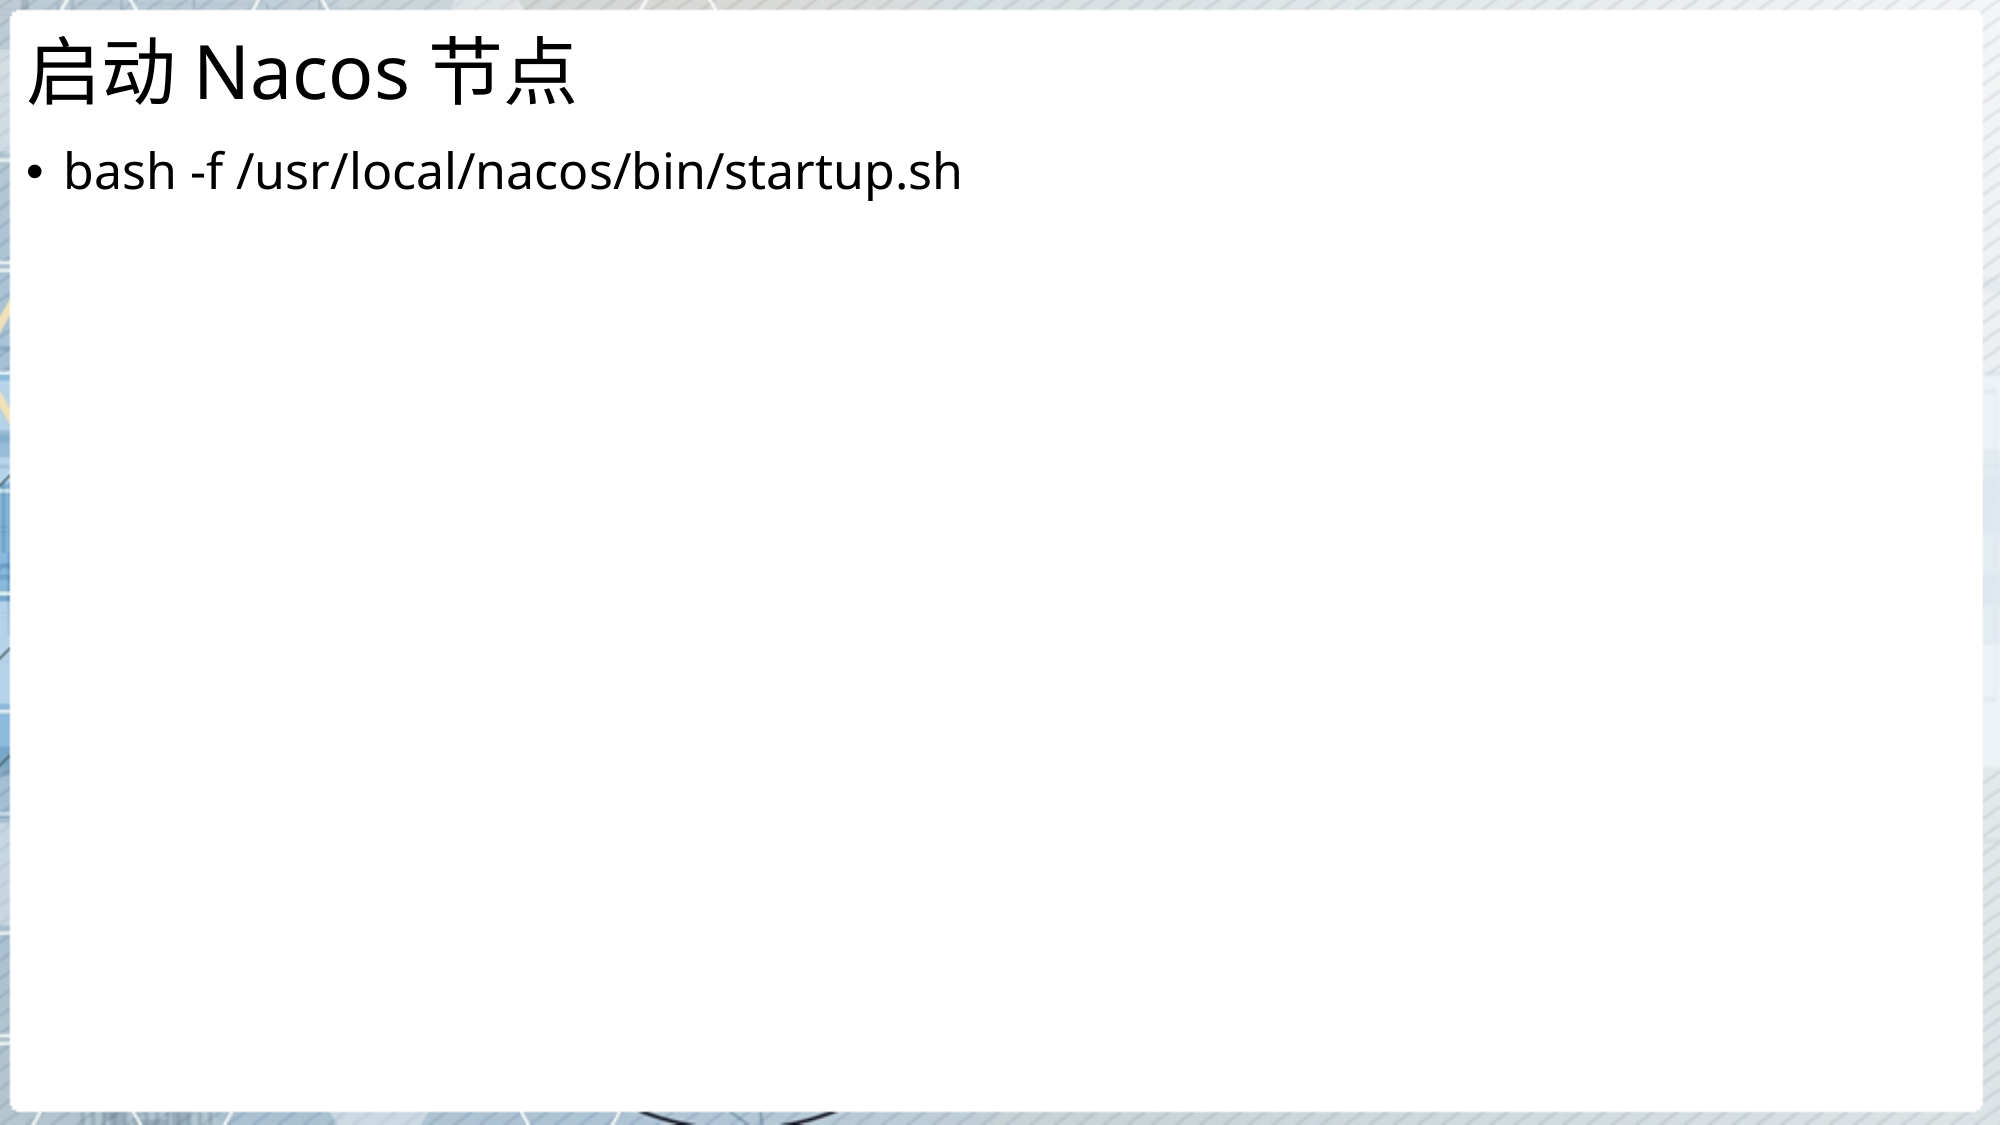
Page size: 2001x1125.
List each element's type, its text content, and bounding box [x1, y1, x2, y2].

picture [0, 0, 2000, 1125]
title 启动Nacos节点 [11, 11, 1983, 139]
list bash -f /usr/local/nacos/bin/startup.sh [11, 139, 1983, 1113]
